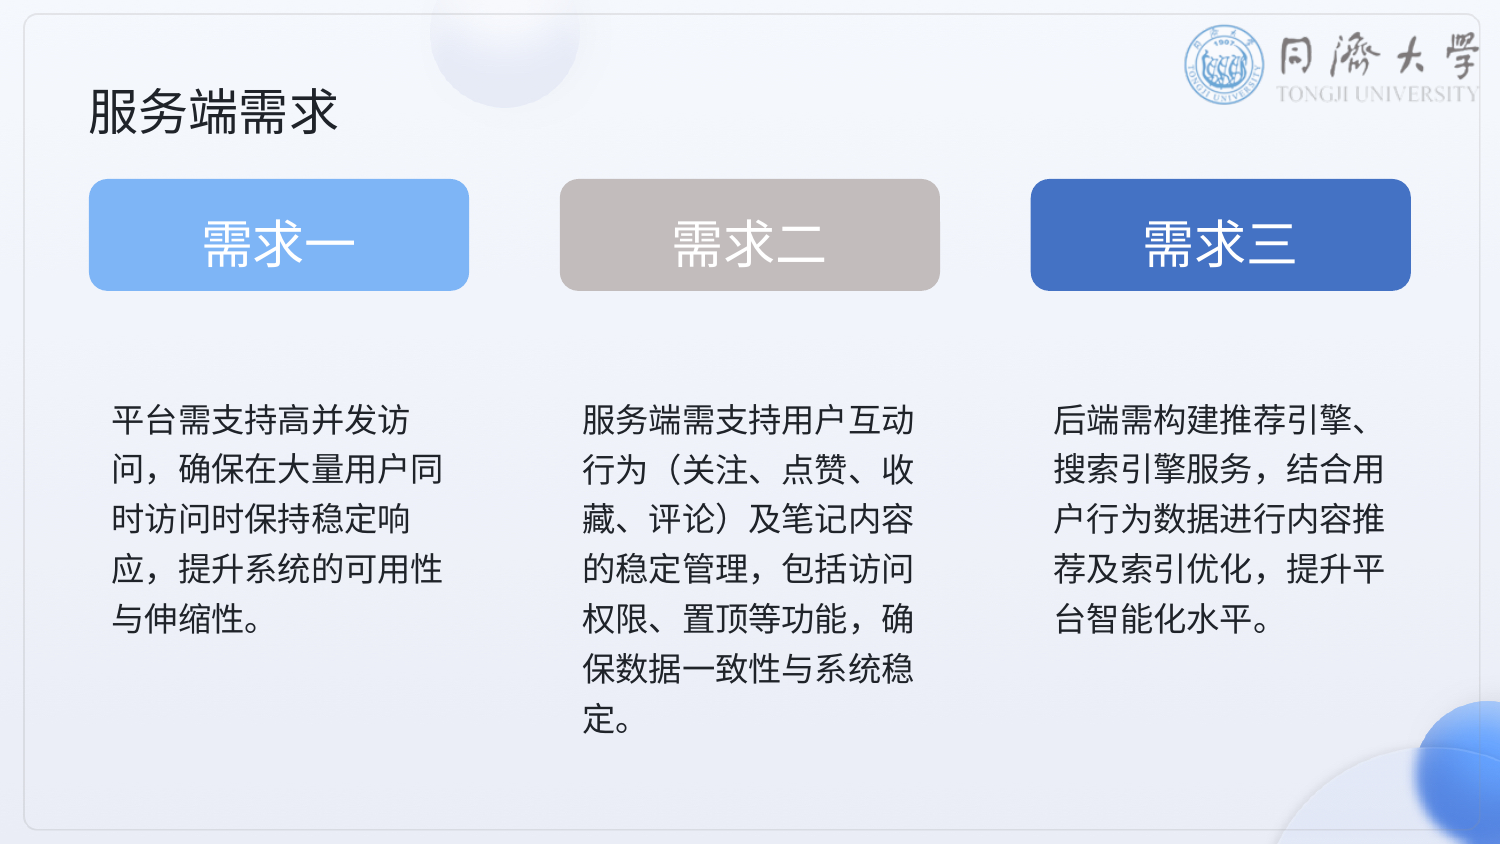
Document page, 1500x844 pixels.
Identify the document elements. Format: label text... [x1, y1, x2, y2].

text_box 需求三 [1030, 178, 1411, 291]
text_box 需求二 [559, 178, 941, 291]
text_box 后端需构建推荐引擎、搜索引擎服务，结合用户行为数据进行内容推荐及索引优化，提升平台智能化水平。 [1053, 388, 1390, 639]
text_box 服务端需支持用户互动行为（关注、点赞、收藏、评论）及笔记内容的稳定管理，包括访问权限、置顶等功能，确保数据一致性与系统稳定。 [582, 388, 918, 739]
text_box 平台需支持高并发访问，确保在大量用户同时访问时保持稳定响应，提升系统的可用性与伸缩性。 [111, 388, 448, 639]
text_box 需求一 [88, 178, 470, 291]
text_box 服务端需求 [88, 65, 473, 141]
picture [0, 0, 1500, 844]
